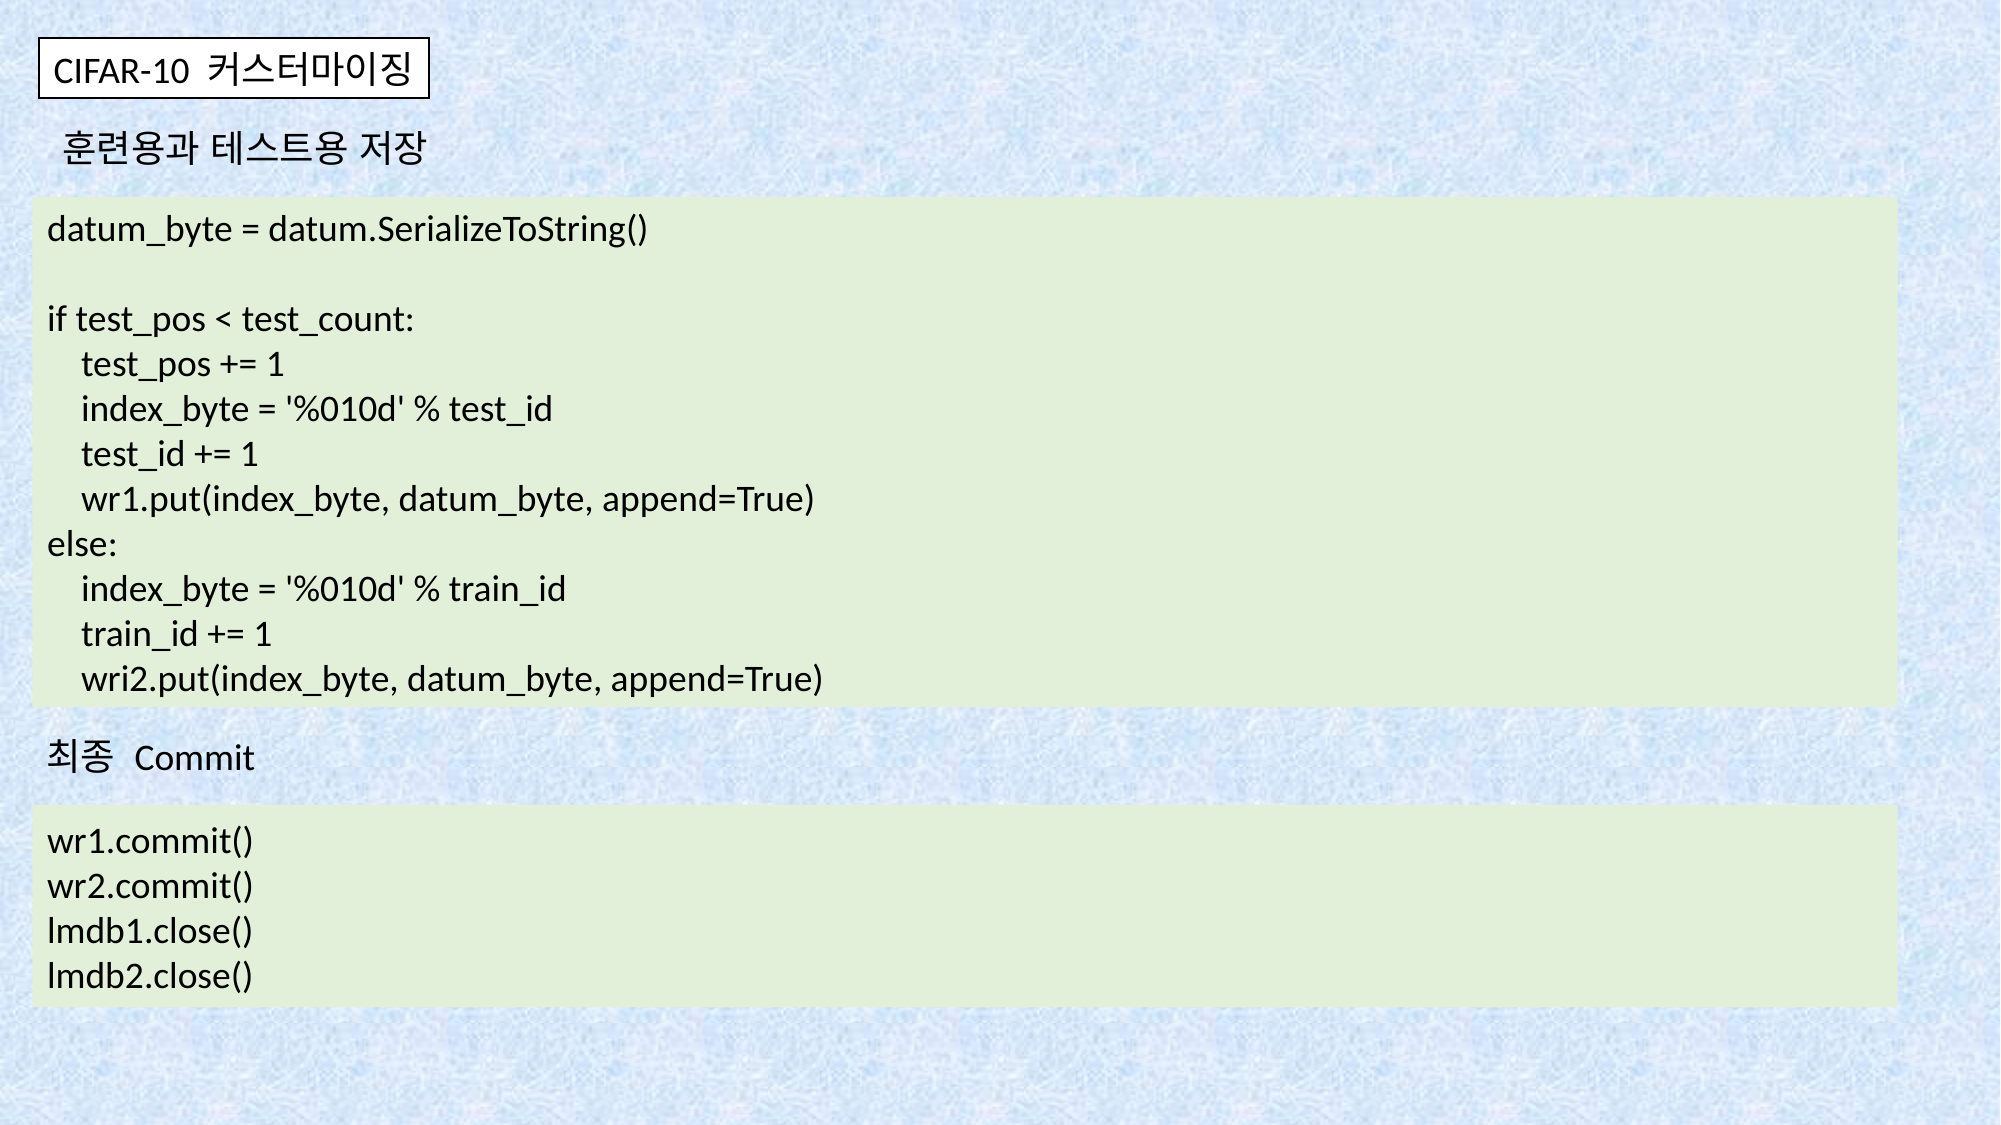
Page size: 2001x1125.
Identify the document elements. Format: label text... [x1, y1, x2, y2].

text_box 훈련용과 테스트용 저장 [47, 117, 444, 178]
text_box wr1.commit() wr2.commit() lmdb1.close() lmdb2.close() [32, 804, 1898, 1008]
text_box datum_byte = datum.SerializeToString() if test_pos < test_count: test_pos += 1 index_byte = '%010d' % test_id test_id += 1 wr1.put(index_byte, datum_byte, append=True) else: index_byte = '%010d' % train_id train_id += 1 wri2.put(index_byte, datum_byte, append=True) [32, 197, 1898, 707]
picture [0, 0, 2001, 1125]
text_box CIFAR-10 커스터마이징 [38, 37, 430, 99]
text_box 최종 Commit [31, 725, 271, 786]
